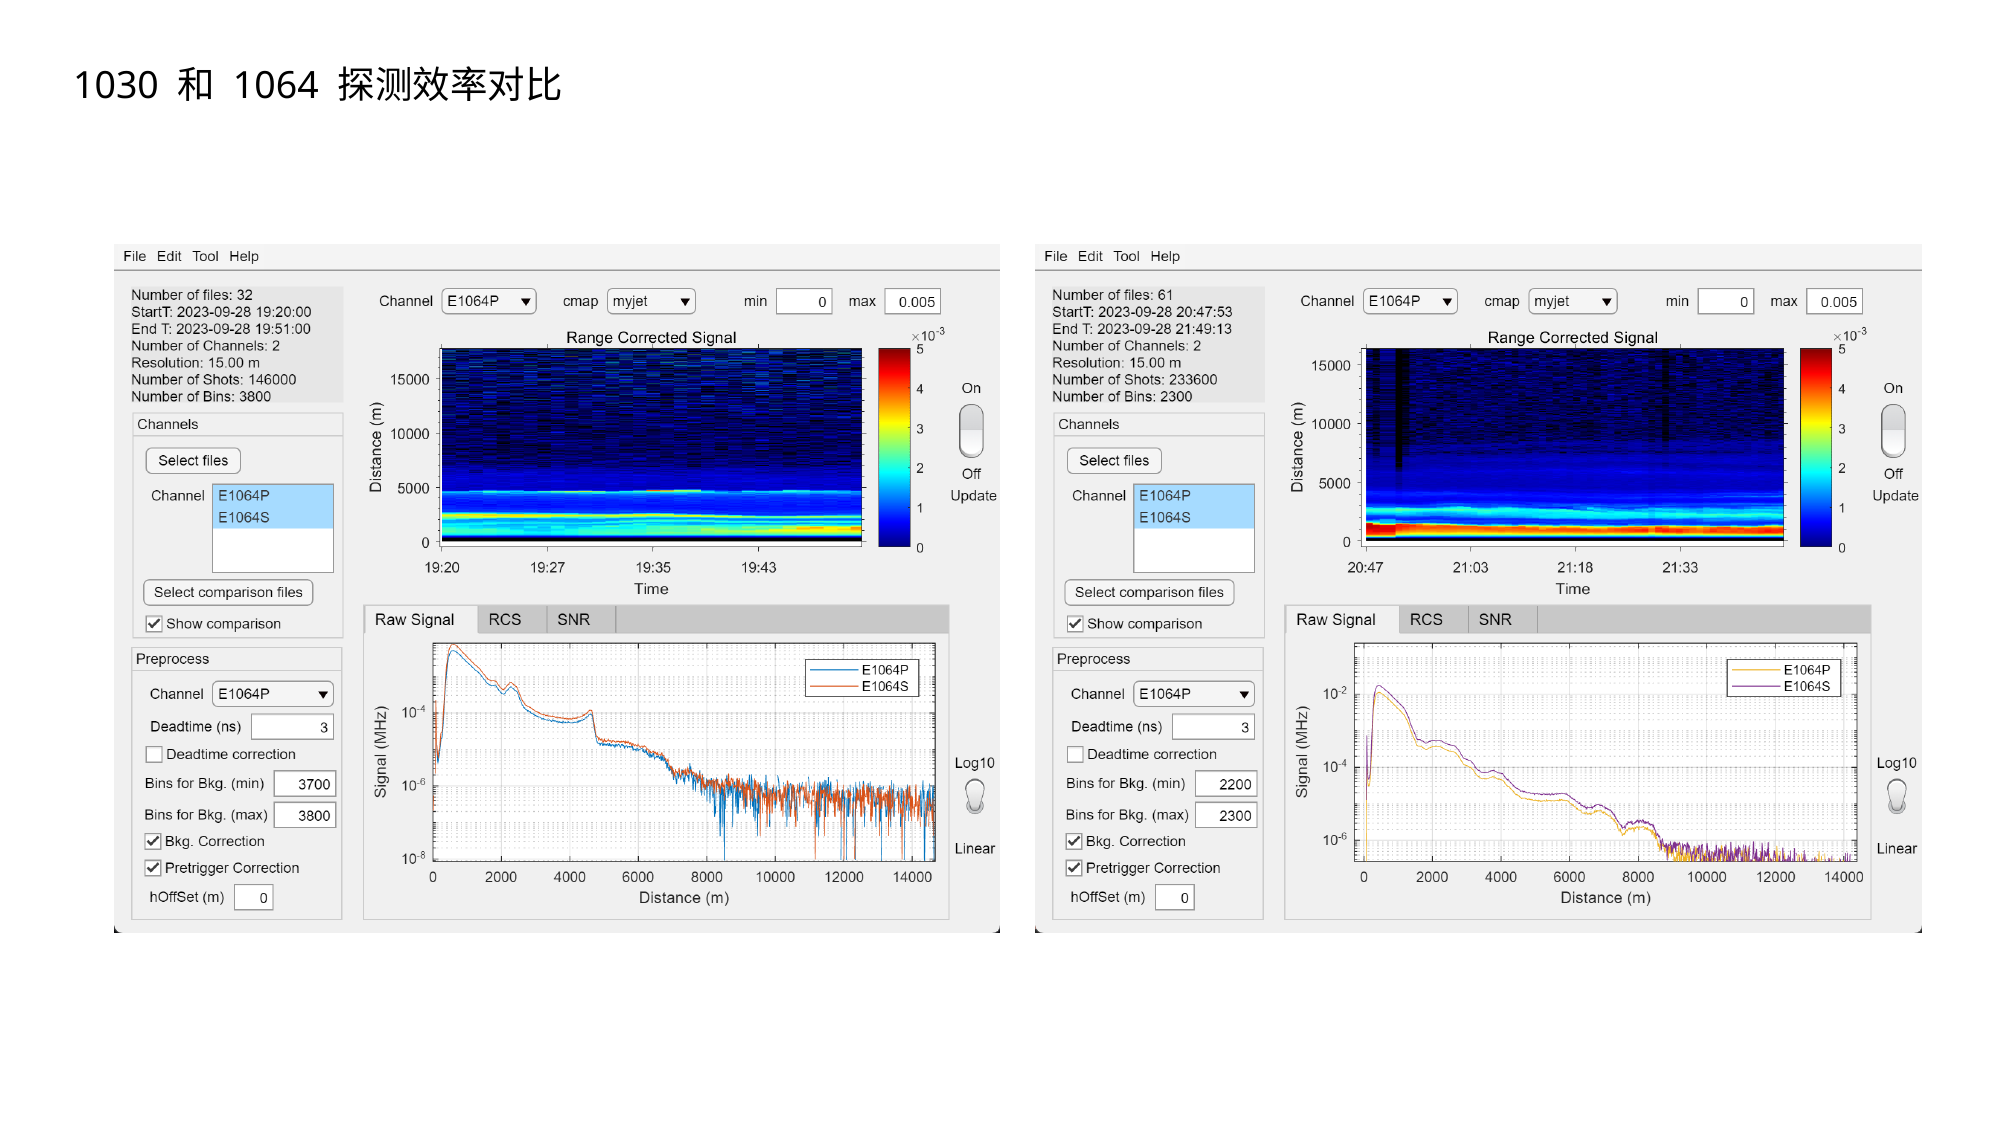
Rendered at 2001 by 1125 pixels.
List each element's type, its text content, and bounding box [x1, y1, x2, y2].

picture [1035, 244, 1922, 933]
text_box 1030 和 1064 探测效率对比 [58, 53, 578, 114]
picture [114, 244, 1000, 933]
